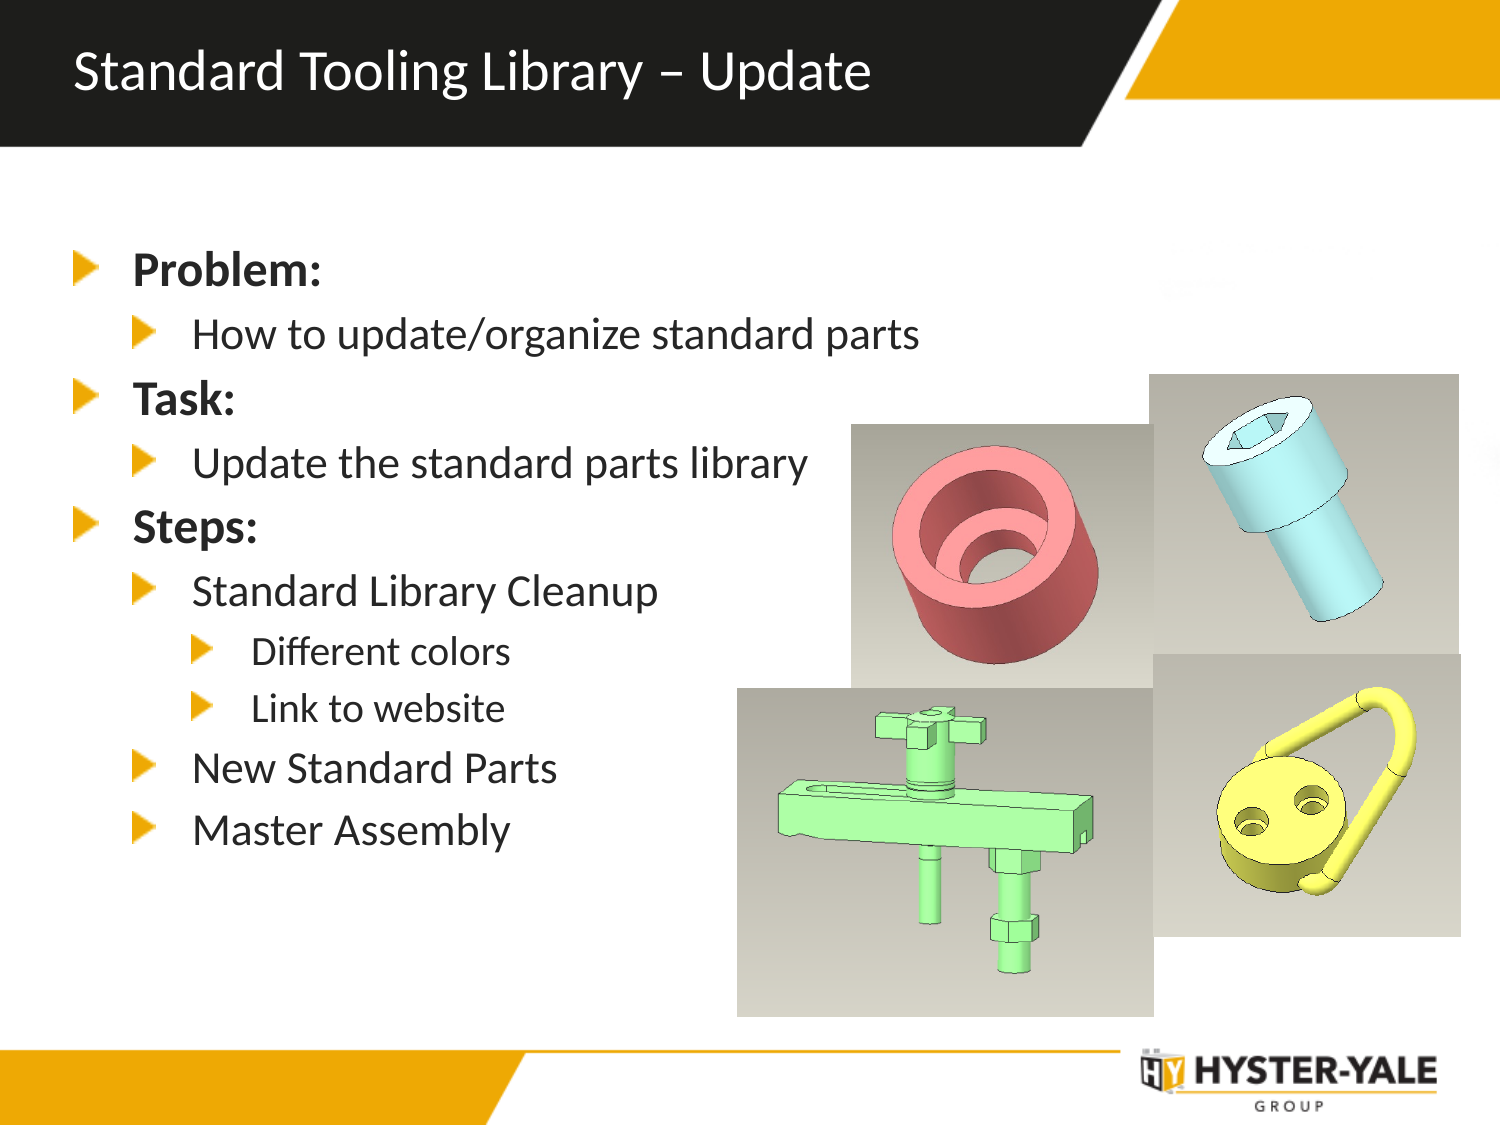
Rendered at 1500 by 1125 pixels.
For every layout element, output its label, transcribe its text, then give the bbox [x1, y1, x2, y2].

picture [132, 315, 156, 349]
picture [132, 444, 156, 477]
picture [132, 749, 156, 782]
picture [73, 506, 99, 542]
picture [132, 572, 156, 605]
list Problem: How to update/organize standard parts Task: Update the standard parts library Steps: Standard Library Cleanup Different colors Link to website New Standard Parts Master Assembly [59, 236, 1440, 922]
title Standard Tooling Library – Update [58, 20, 1072, 123]
picture [191, 691, 213, 721]
picture [73, 378, 99, 414]
picture [0, 0, 1500, 1017]
picture [132, 811, 156, 844]
picture [0, 1043, 1500, 1125]
picture [73, 250, 99, 286]
picture [191, 634, 213, 664]
